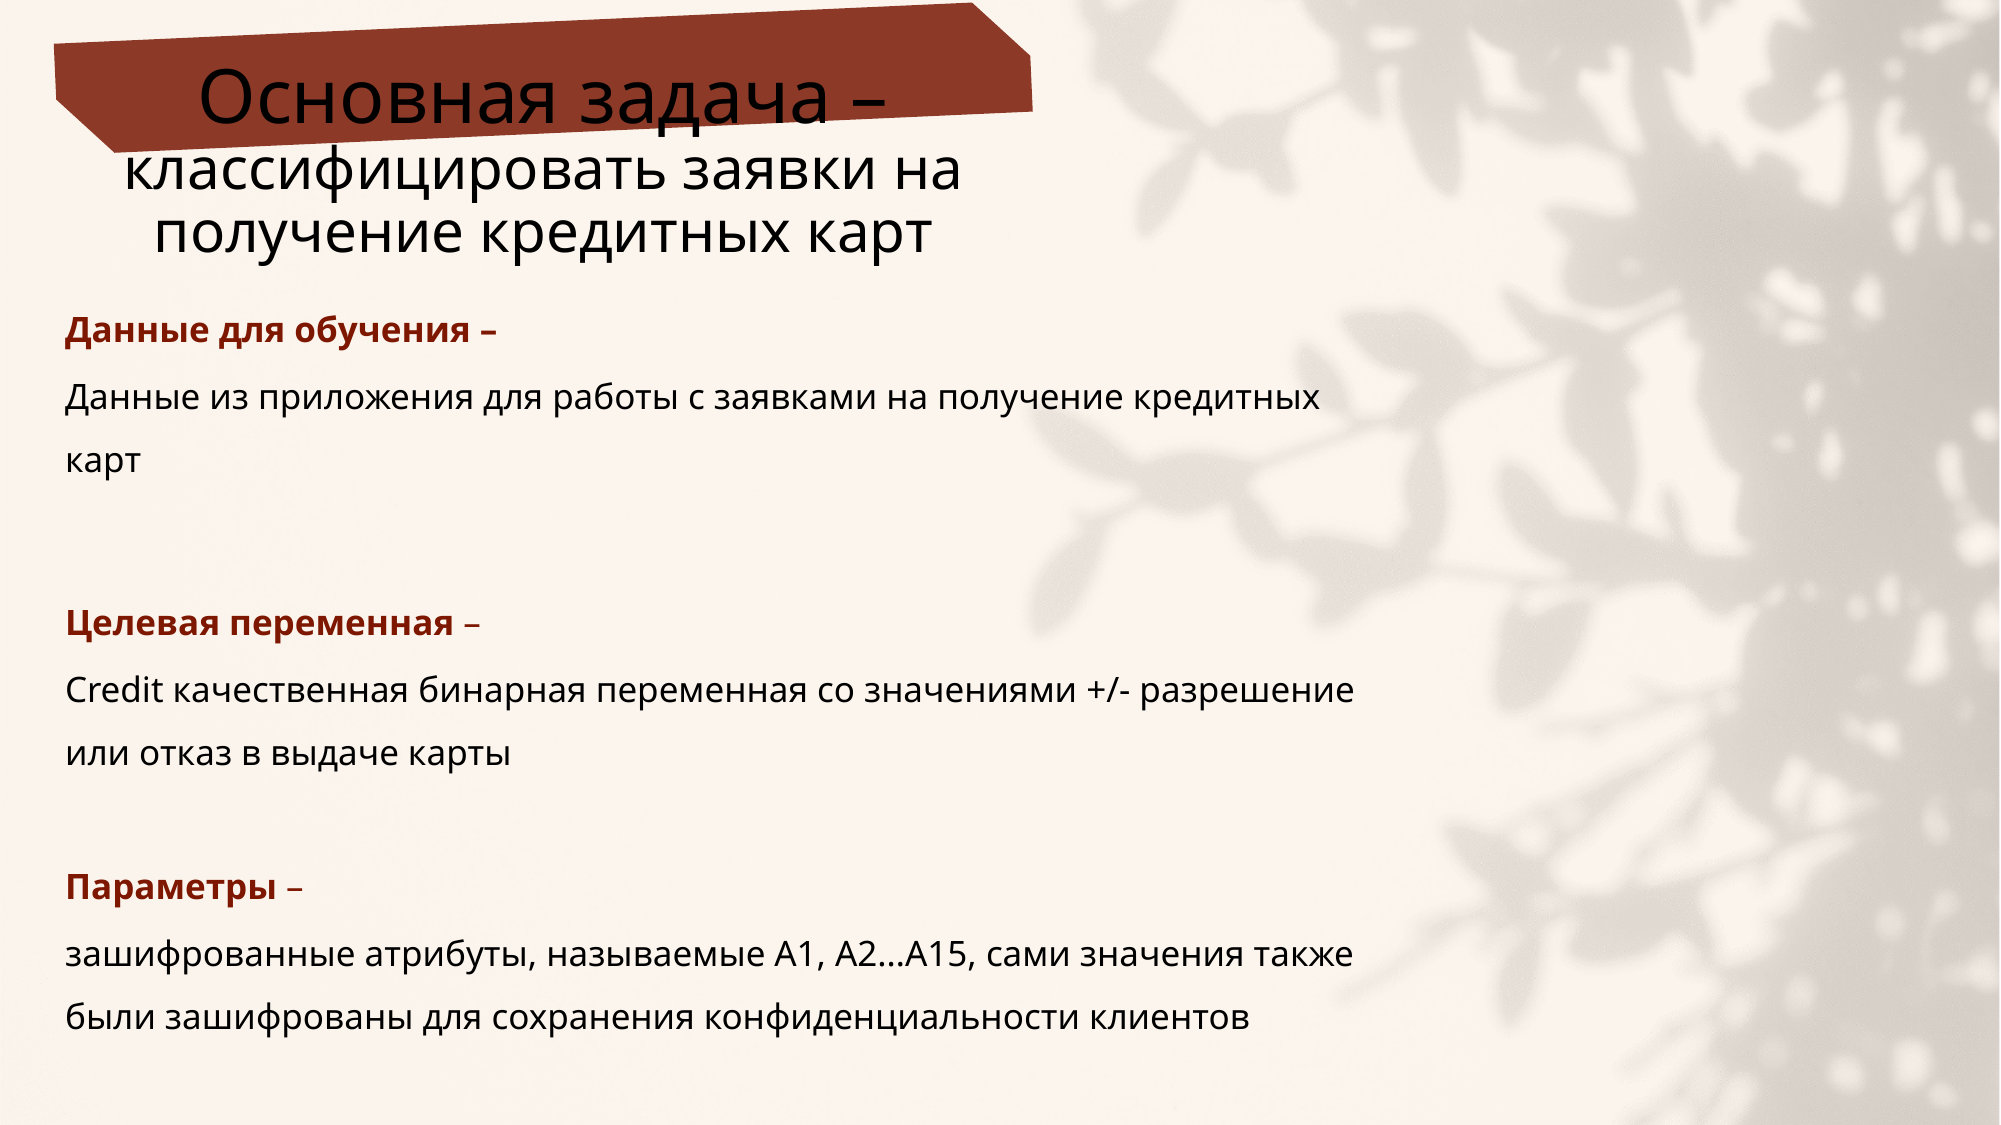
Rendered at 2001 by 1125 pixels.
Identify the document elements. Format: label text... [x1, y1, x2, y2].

picture [0, 0, 2000, 1125]
text_box [52, 0, 1027, 50]
list Данные для обучения – Данные из приложения для работы с заявками на получение кредитных карт Целевая переменная – Credit качественная бинарная переменная со значениями +/- разрешение или отказ в выдаче карты Параметры – зашифрованные атрибуты, называемые А1, А2…А15, сами значения также были зашифрованы для сохранения конфиденциальности клиентов [49, 279, 1380, 1102]
title Основная задача – классифицировать заявки на получение кредитных карт [12, 50, 1075, 803]
